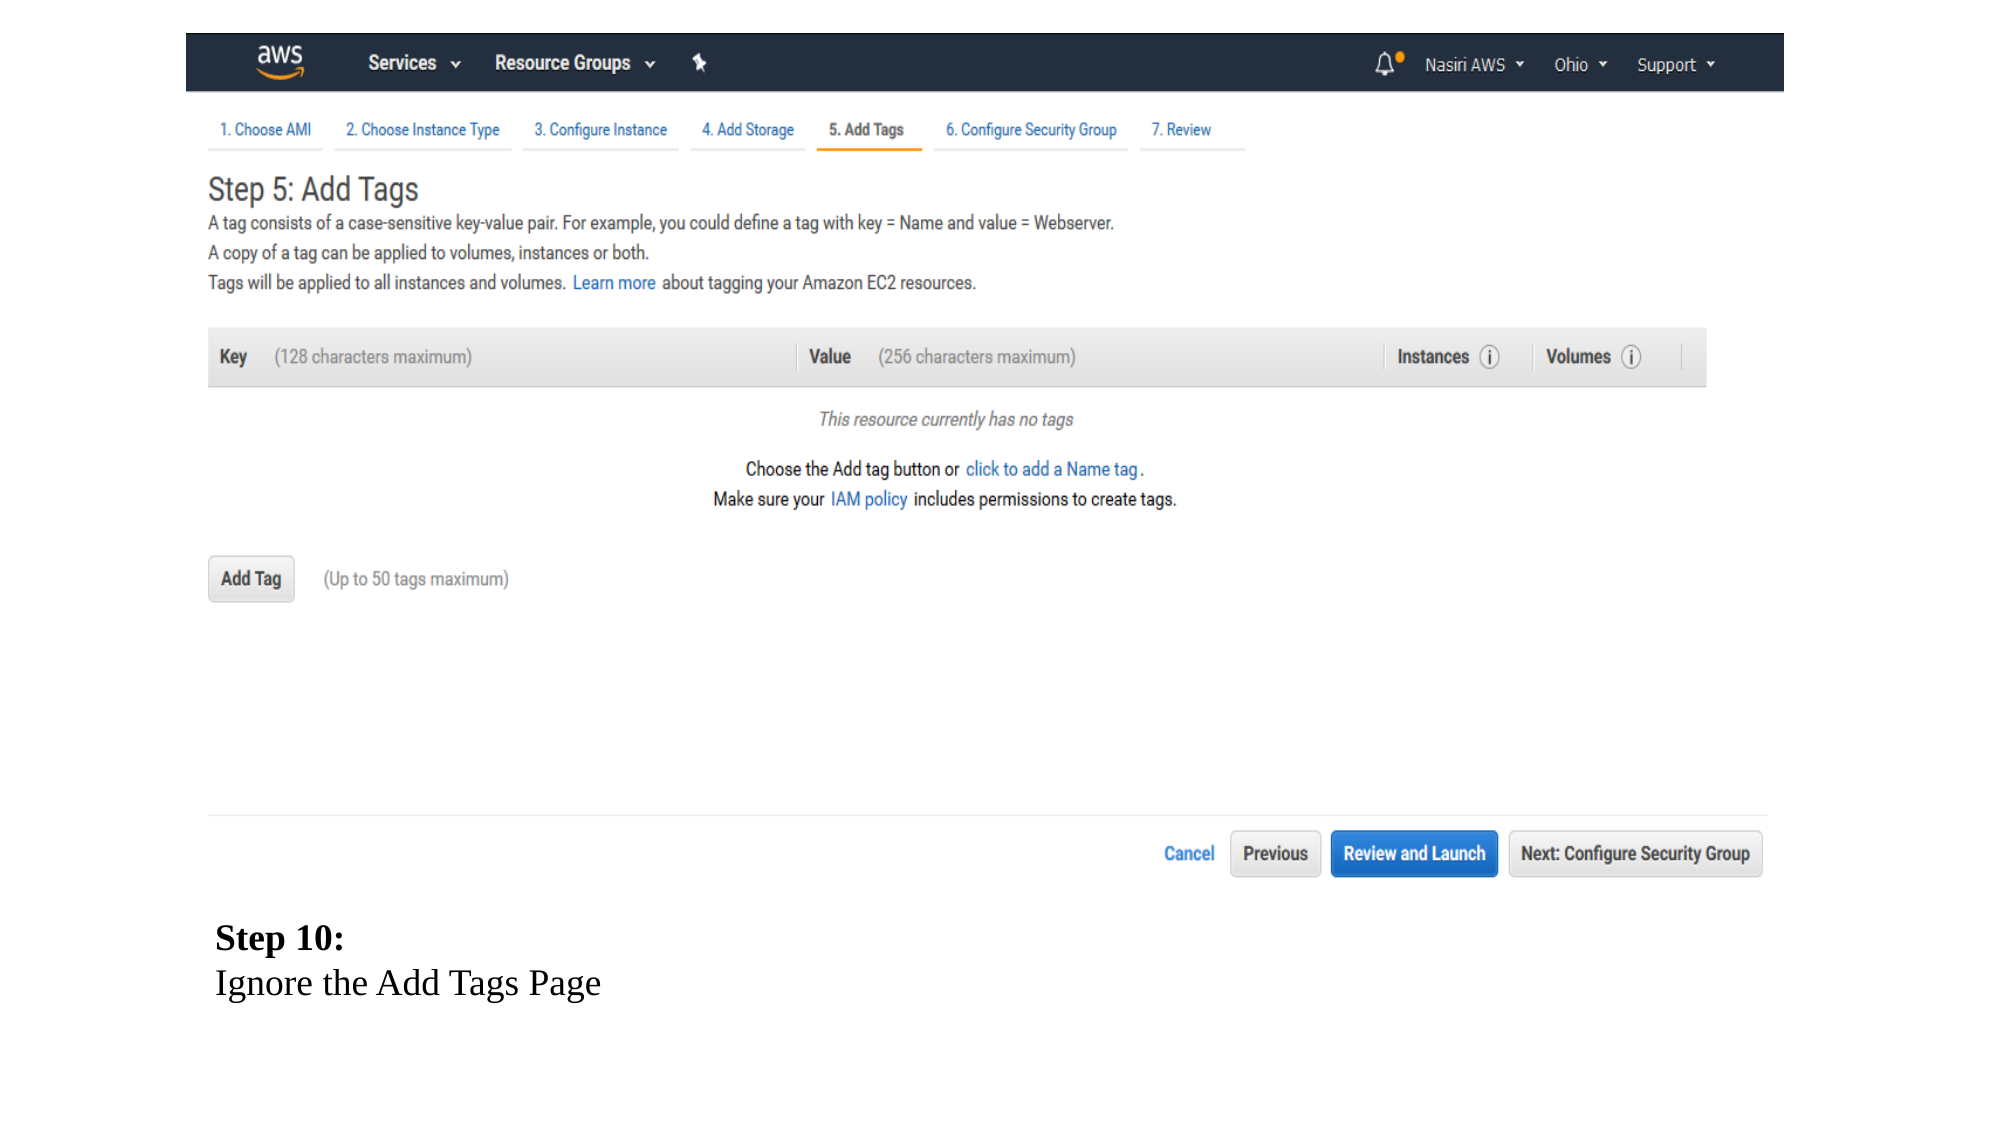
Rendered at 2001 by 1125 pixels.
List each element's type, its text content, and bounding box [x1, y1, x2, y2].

text_box Step 10: Ignore the Add Tags Page [200, 906, 671, 1011]
picture [186, 33, 1784, 906]
